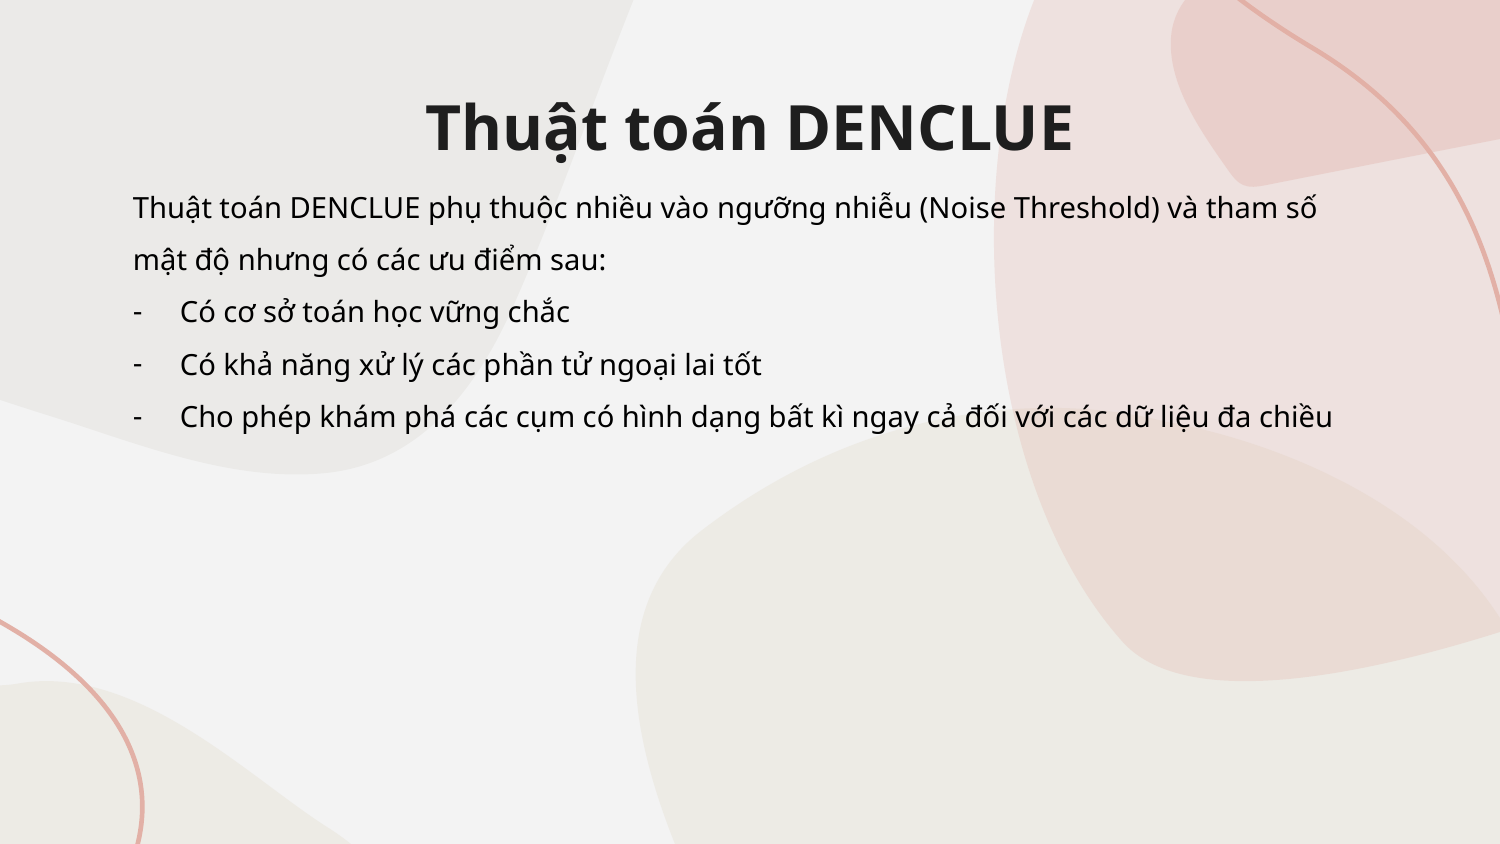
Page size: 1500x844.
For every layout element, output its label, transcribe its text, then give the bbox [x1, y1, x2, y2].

text_box Thuật toán DENCLUE phụ thuộc nhiều vào ngưỡng nhiễu (Noise Threshold) và tham số mật độ nhưng có các ưu điểm sau: Có cơ sở toán học vững chắc Có khả năng xử lý các phần tử ngoại lai tốt Cho phép khám phá các cụm có hình dạng bất kì ngay cả đối với các dữ liệu đa chiều [118, 164, 1382, 441]
title Thuật toán DENCLUE [118, 71, 1382, 164]
